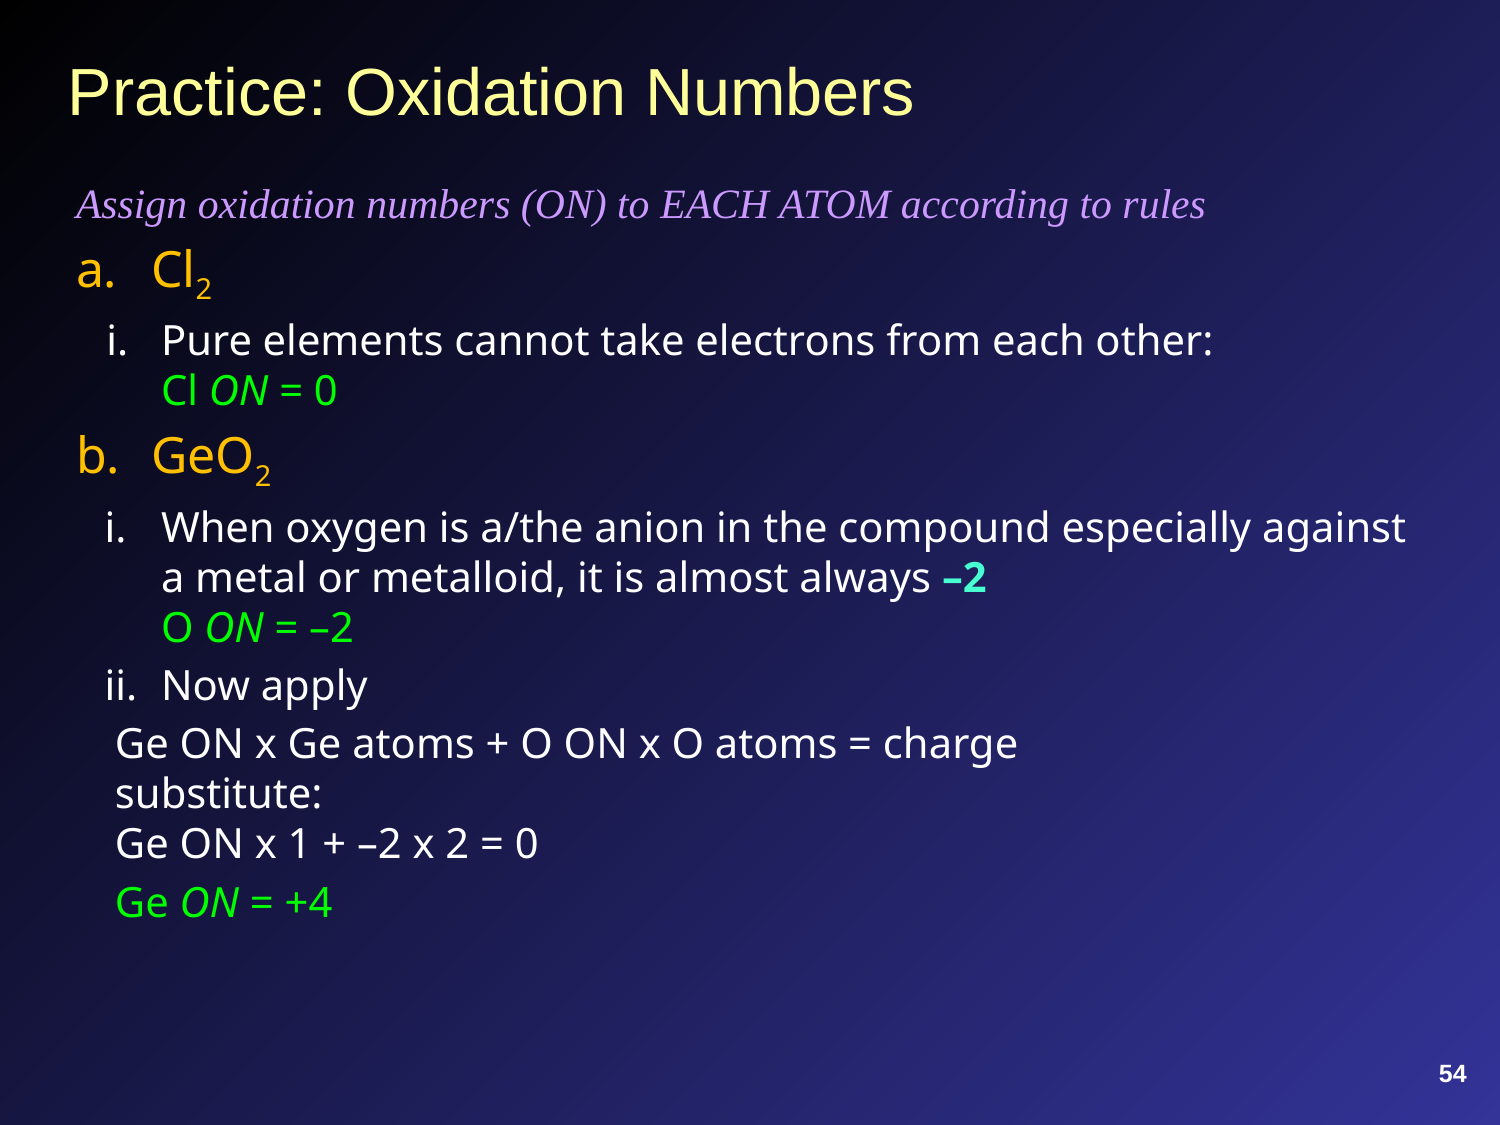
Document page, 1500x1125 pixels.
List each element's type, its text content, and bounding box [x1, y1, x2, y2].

slide_number 54 [1144, 1042, 1482, 1103]
title Practice: Oxidation Numbers [52, 40, 1448, 137]
